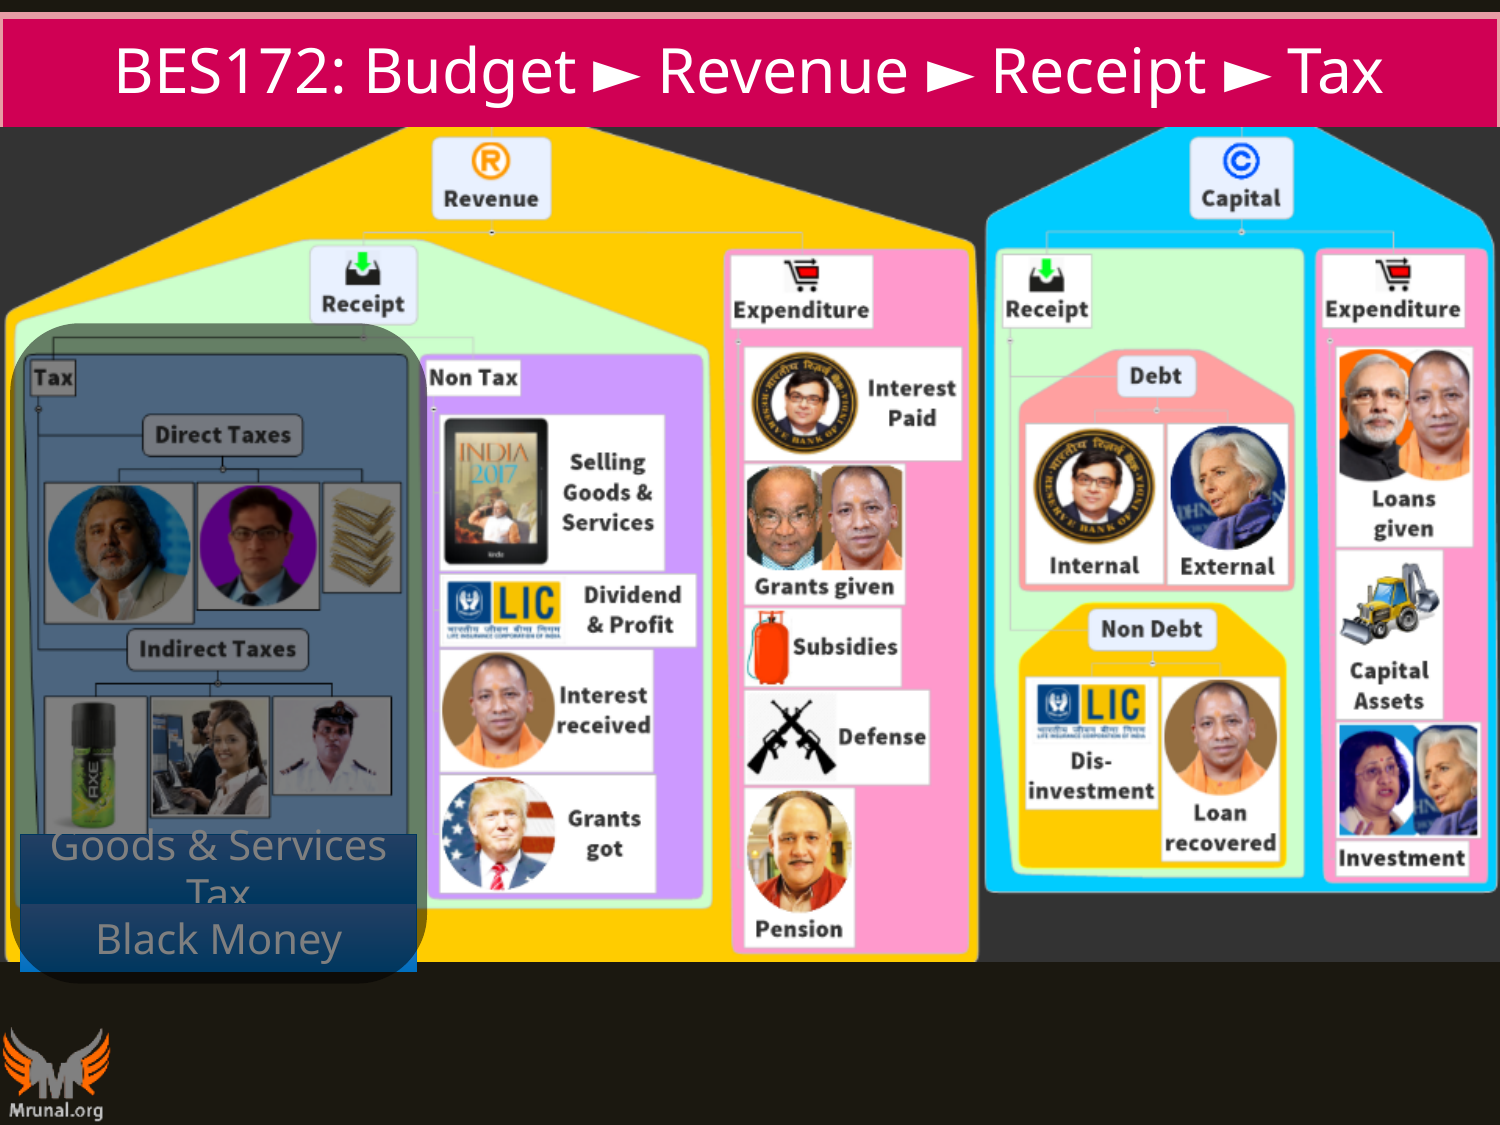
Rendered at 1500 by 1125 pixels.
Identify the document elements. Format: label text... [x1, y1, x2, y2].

picture [0, 127, 1500, 962]
text_box [29, 962, 408, 984]
picture [1190, 136, 1294, 220]
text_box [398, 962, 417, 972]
picture [994, 229, 1488, 883]
title BES172: Budget ► Revenue ► Receipt ► Tax [0, 12, 1500, 127]
picture [0, 1024, 114, 1125]
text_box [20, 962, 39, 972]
